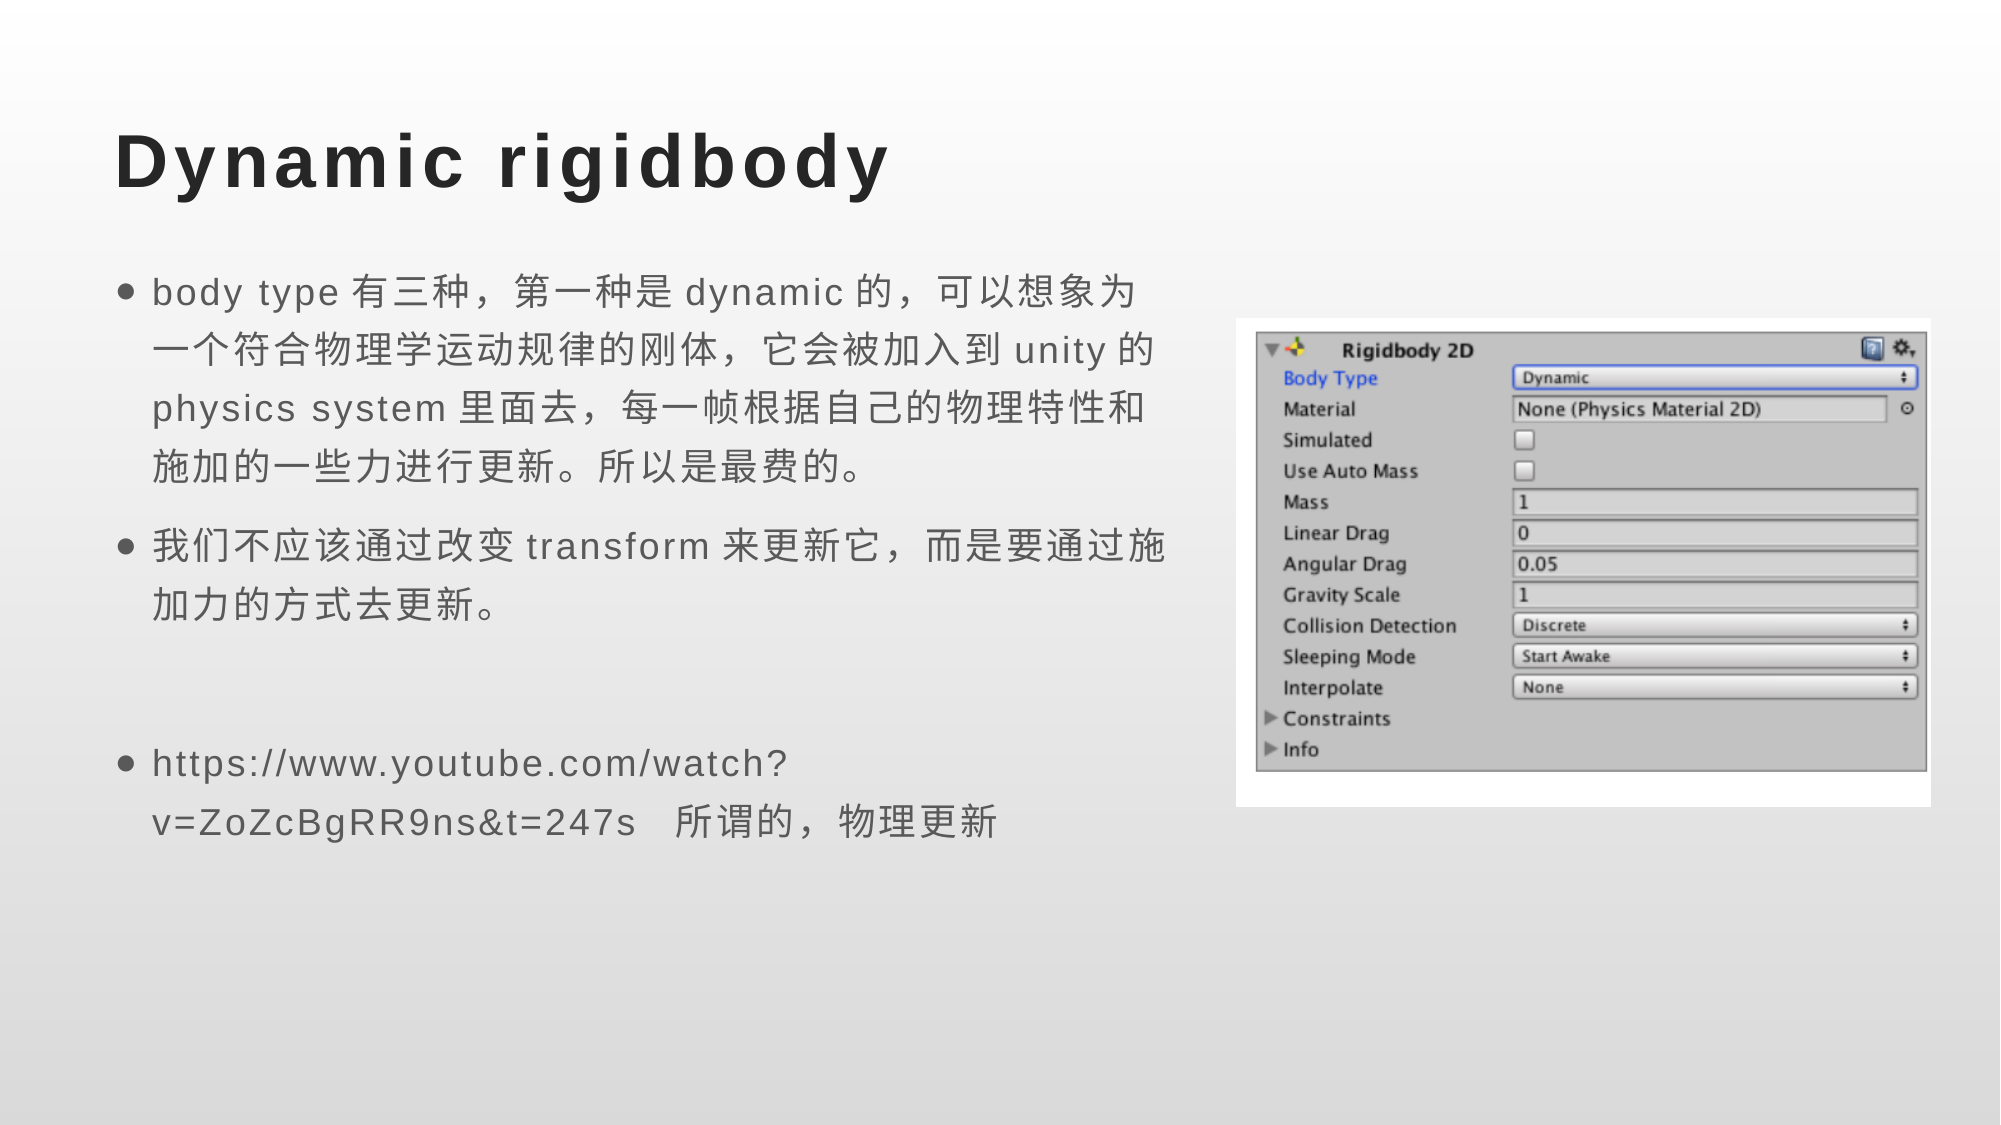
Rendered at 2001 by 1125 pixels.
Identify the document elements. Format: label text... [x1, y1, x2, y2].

list body type有三种，第一种是dynamic的，可以想象为一个符合物理学运动规律的刚体，它会被加入到unity的physics system里面去，每一帧根据自己的物理特性和施加的一些力进行更新。所以是最费的。 我们不应该通过改变transform来更新它，而是要通过施加力的方式去更新。 https://www.youtube.com/watch?v=ZoZcBgRR9ns&t=247s 所谓的，物理更新 [99, 246, 1187, 1026]
picture [1236, 318, 1931, 807]
title Dynamic rigidbody [99, 99, 1900, 216]
